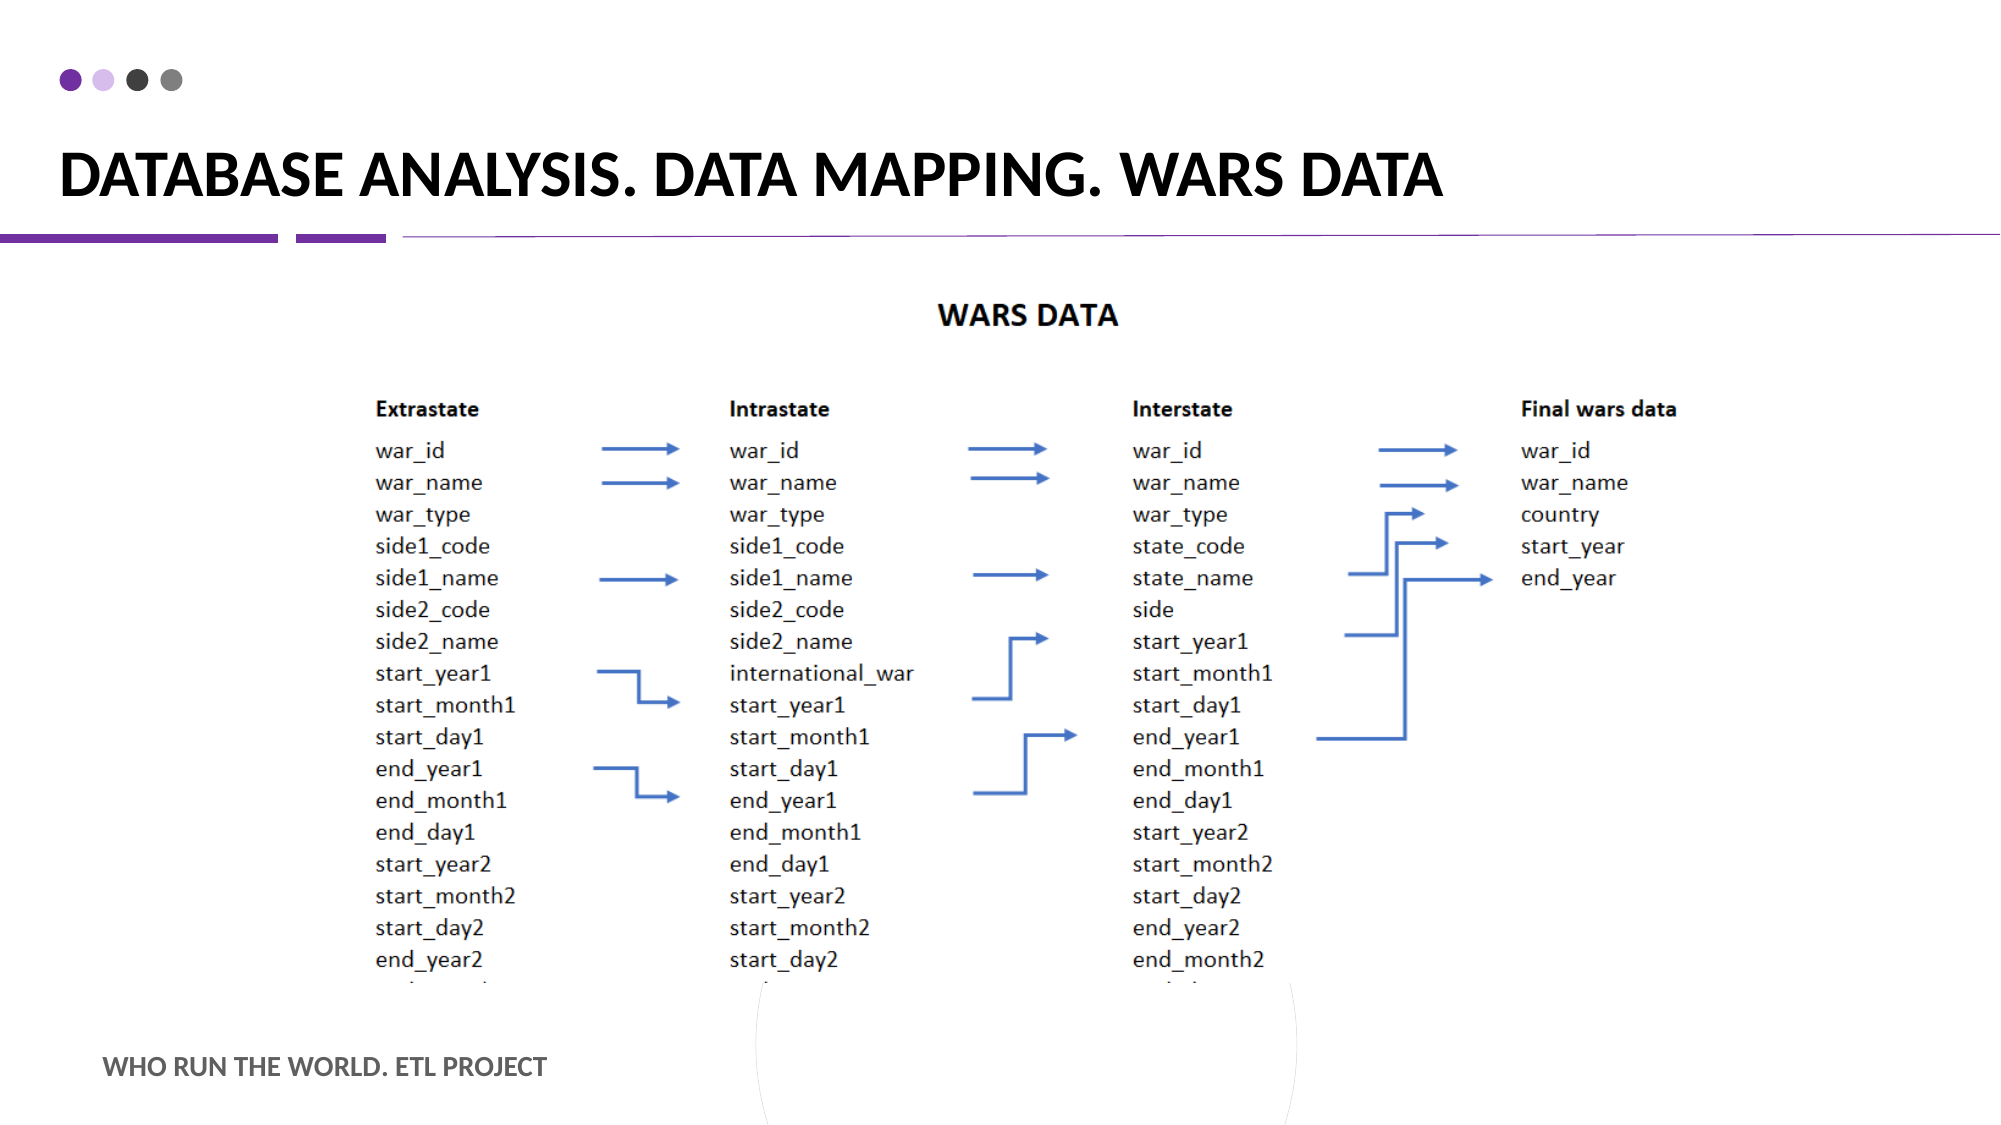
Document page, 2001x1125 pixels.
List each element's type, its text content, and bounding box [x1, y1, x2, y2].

text_box WHO RUN THE WORLD. ETL PROJECT [87, 1043, 637, 1085]
title DATABASE Analysis. DATA MAPPING. WARS DATA [59, 40, 1941, 211]
picture [345, 271, 1708, 983]
